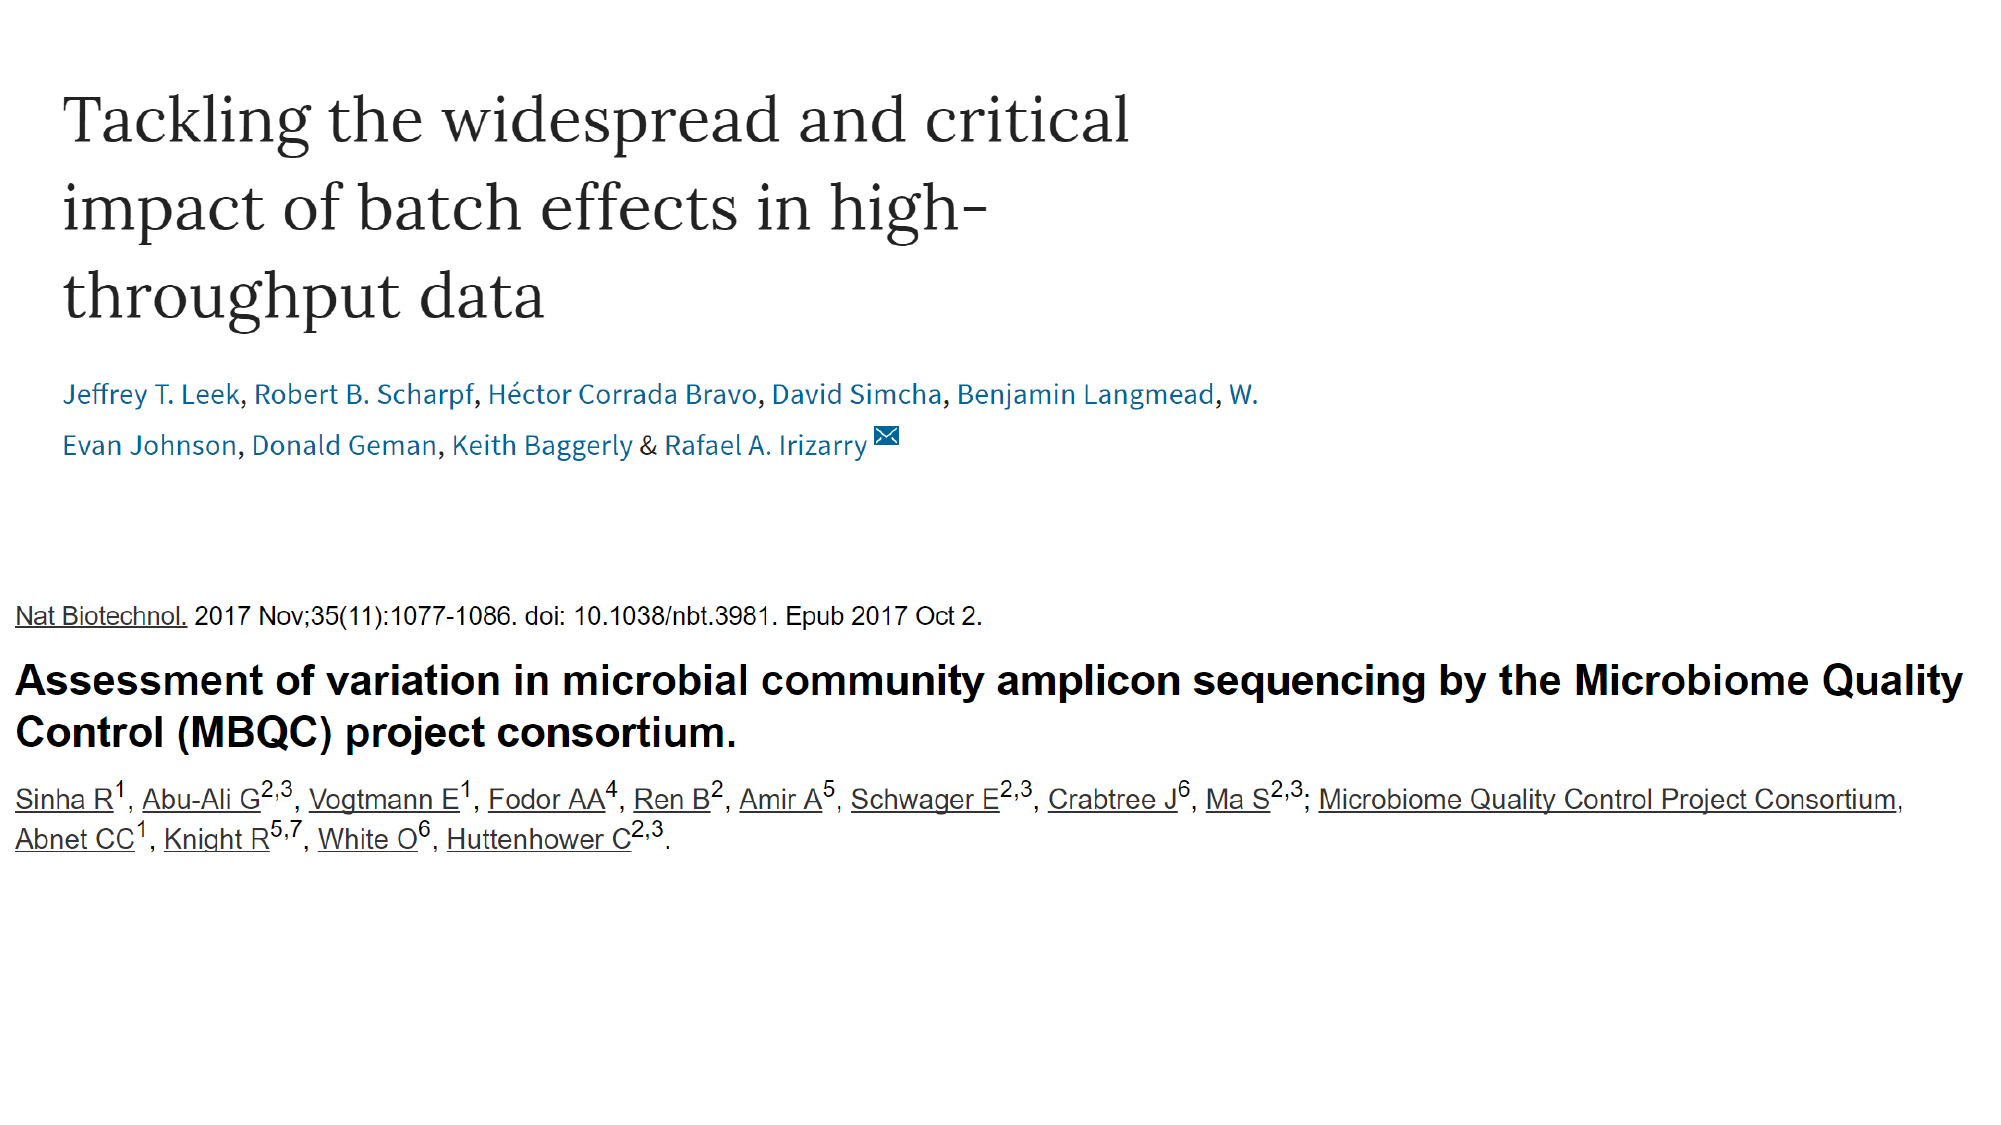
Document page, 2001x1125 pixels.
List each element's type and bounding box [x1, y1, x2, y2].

picture [0, 562, 1986, 852]
picture [39, 54, 1323, 477]
